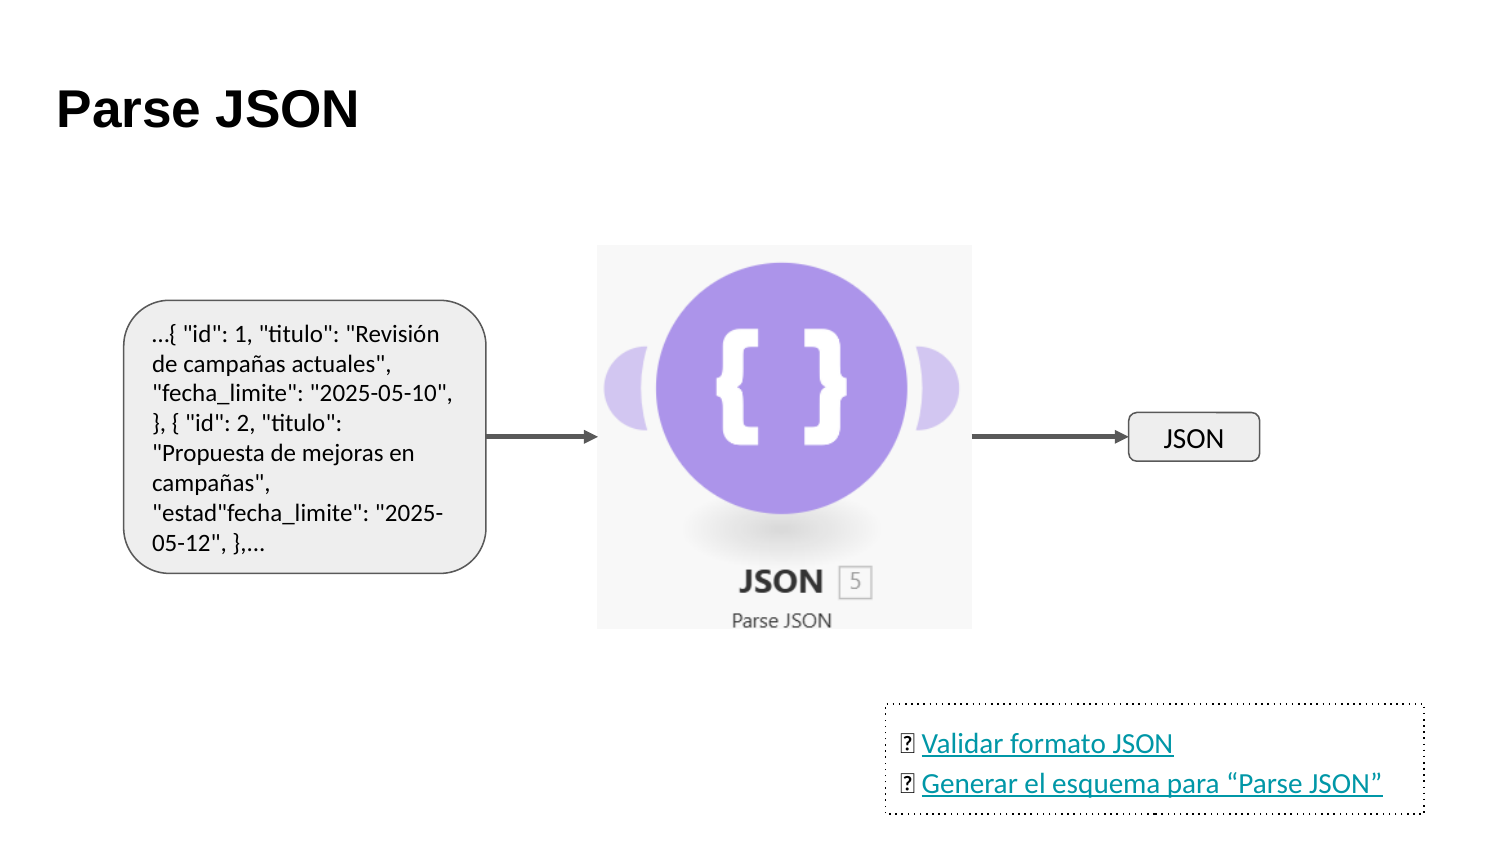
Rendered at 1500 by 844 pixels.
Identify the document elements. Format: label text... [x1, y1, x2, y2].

picture [597, 245, 972, 629]
title Parse JSON [41, 59, 1440, 154]
text_box JSON [1128, 412, 1260, 462]
text_box 🔗 Validar formato JSON 🔗 Generar el esquema para “Parse JSON” [885, 703, 1425, 815]
text_box …{ "id": 1, "titulo": "Revisión de campañas actuales", "fecha_limite": "2025-05-10", }, { "id": 2, "titulo": "Propuesta de mejoras en campañas", "estad"fecha_limite": "2025-05-12", },... [123, 300, 486, 574]
